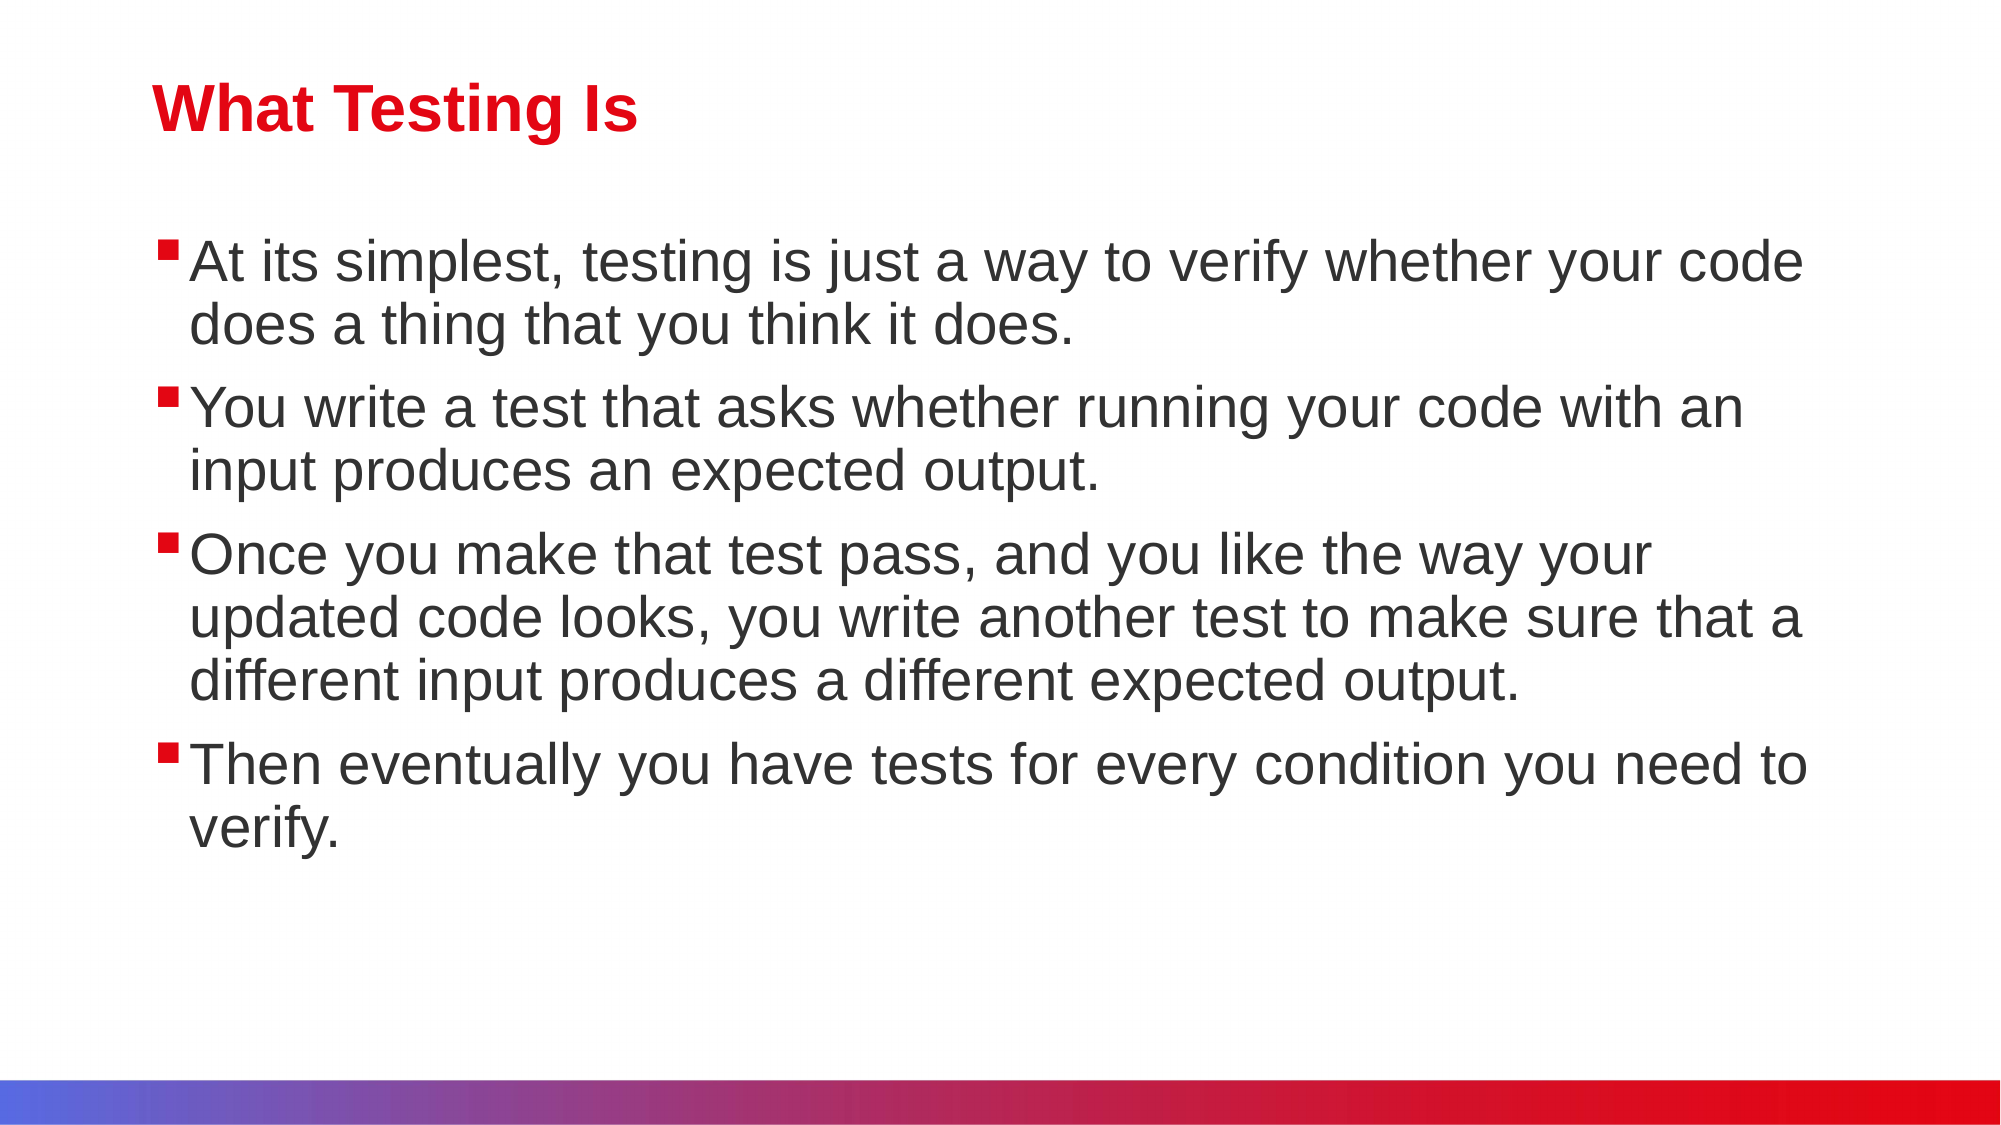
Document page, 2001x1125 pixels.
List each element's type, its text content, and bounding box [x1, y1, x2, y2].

list At its simplest, testing is just a way to verify whether your code does a thing that you think it does. You write a test that asks whether running your code with an input produces an expected output. Once you make that test pass, and you like the way your updated code looks, you write another test to make sure that a different input produces a different expected output. Then eventually you have tests for every condition you need to verify. [137, 223, 1863, 992]
title What Testing Is [137, 66, 1863, 155]
picture [0, 0, 2001, 1125]
